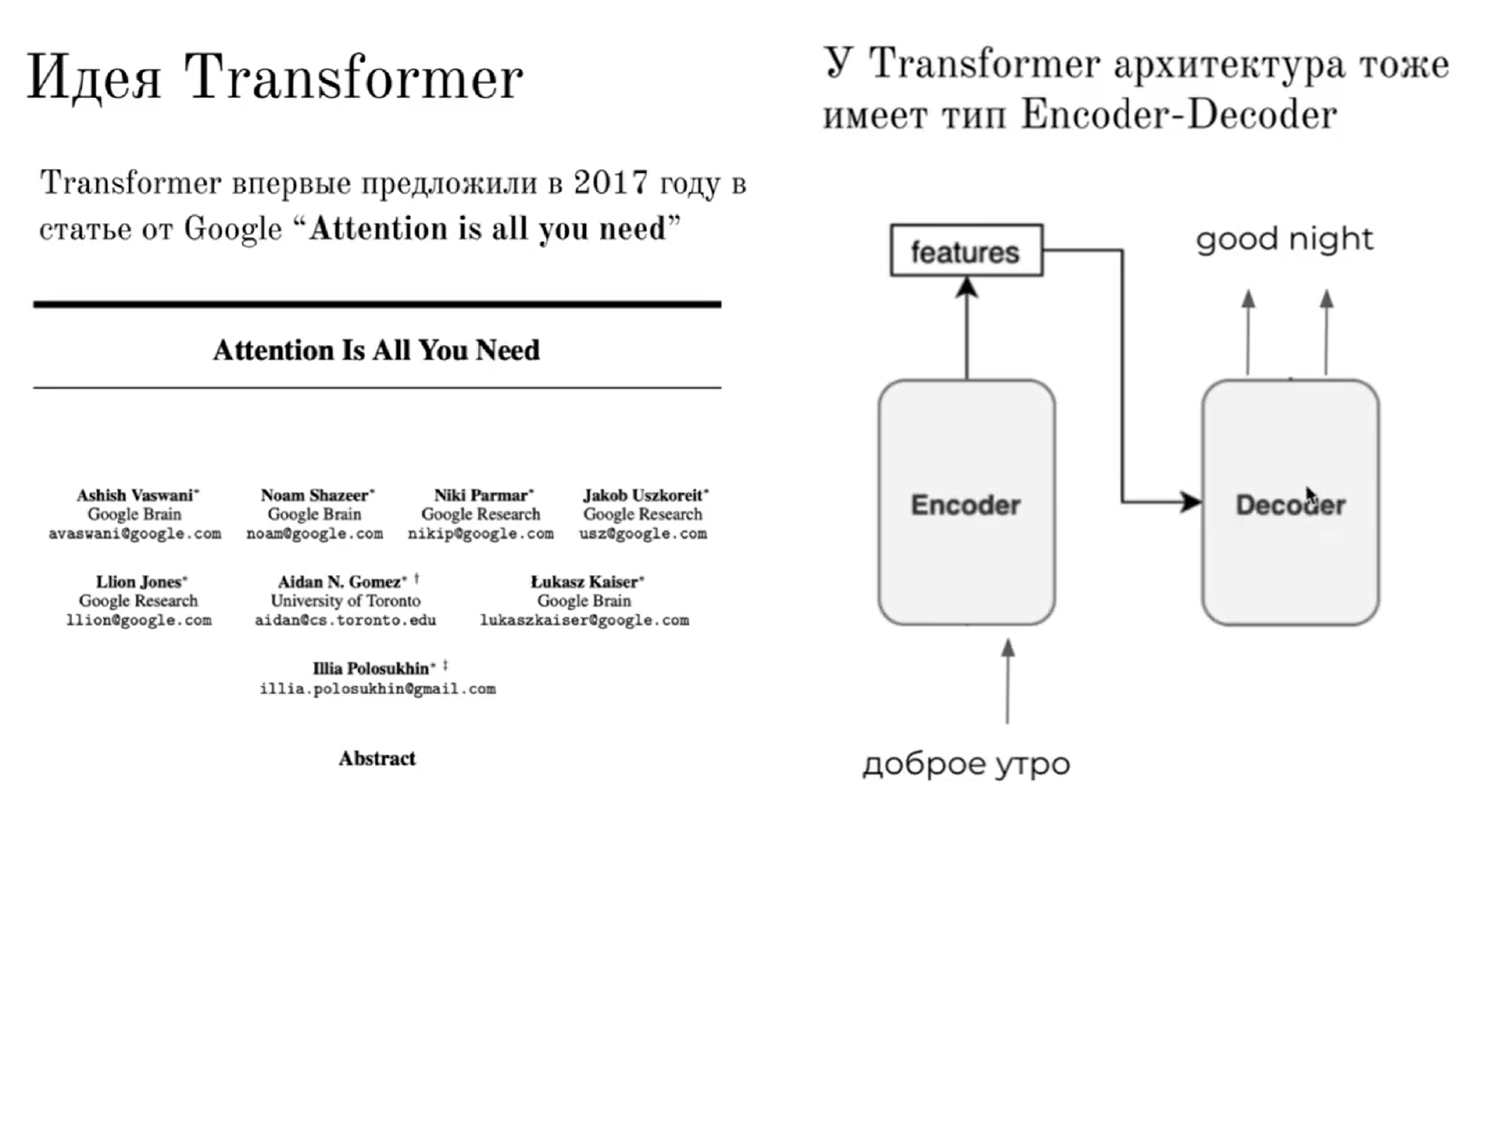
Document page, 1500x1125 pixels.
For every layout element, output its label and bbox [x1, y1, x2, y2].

picture [0, 37, 755, 776]
picture [799, 36, 1458, 788]
